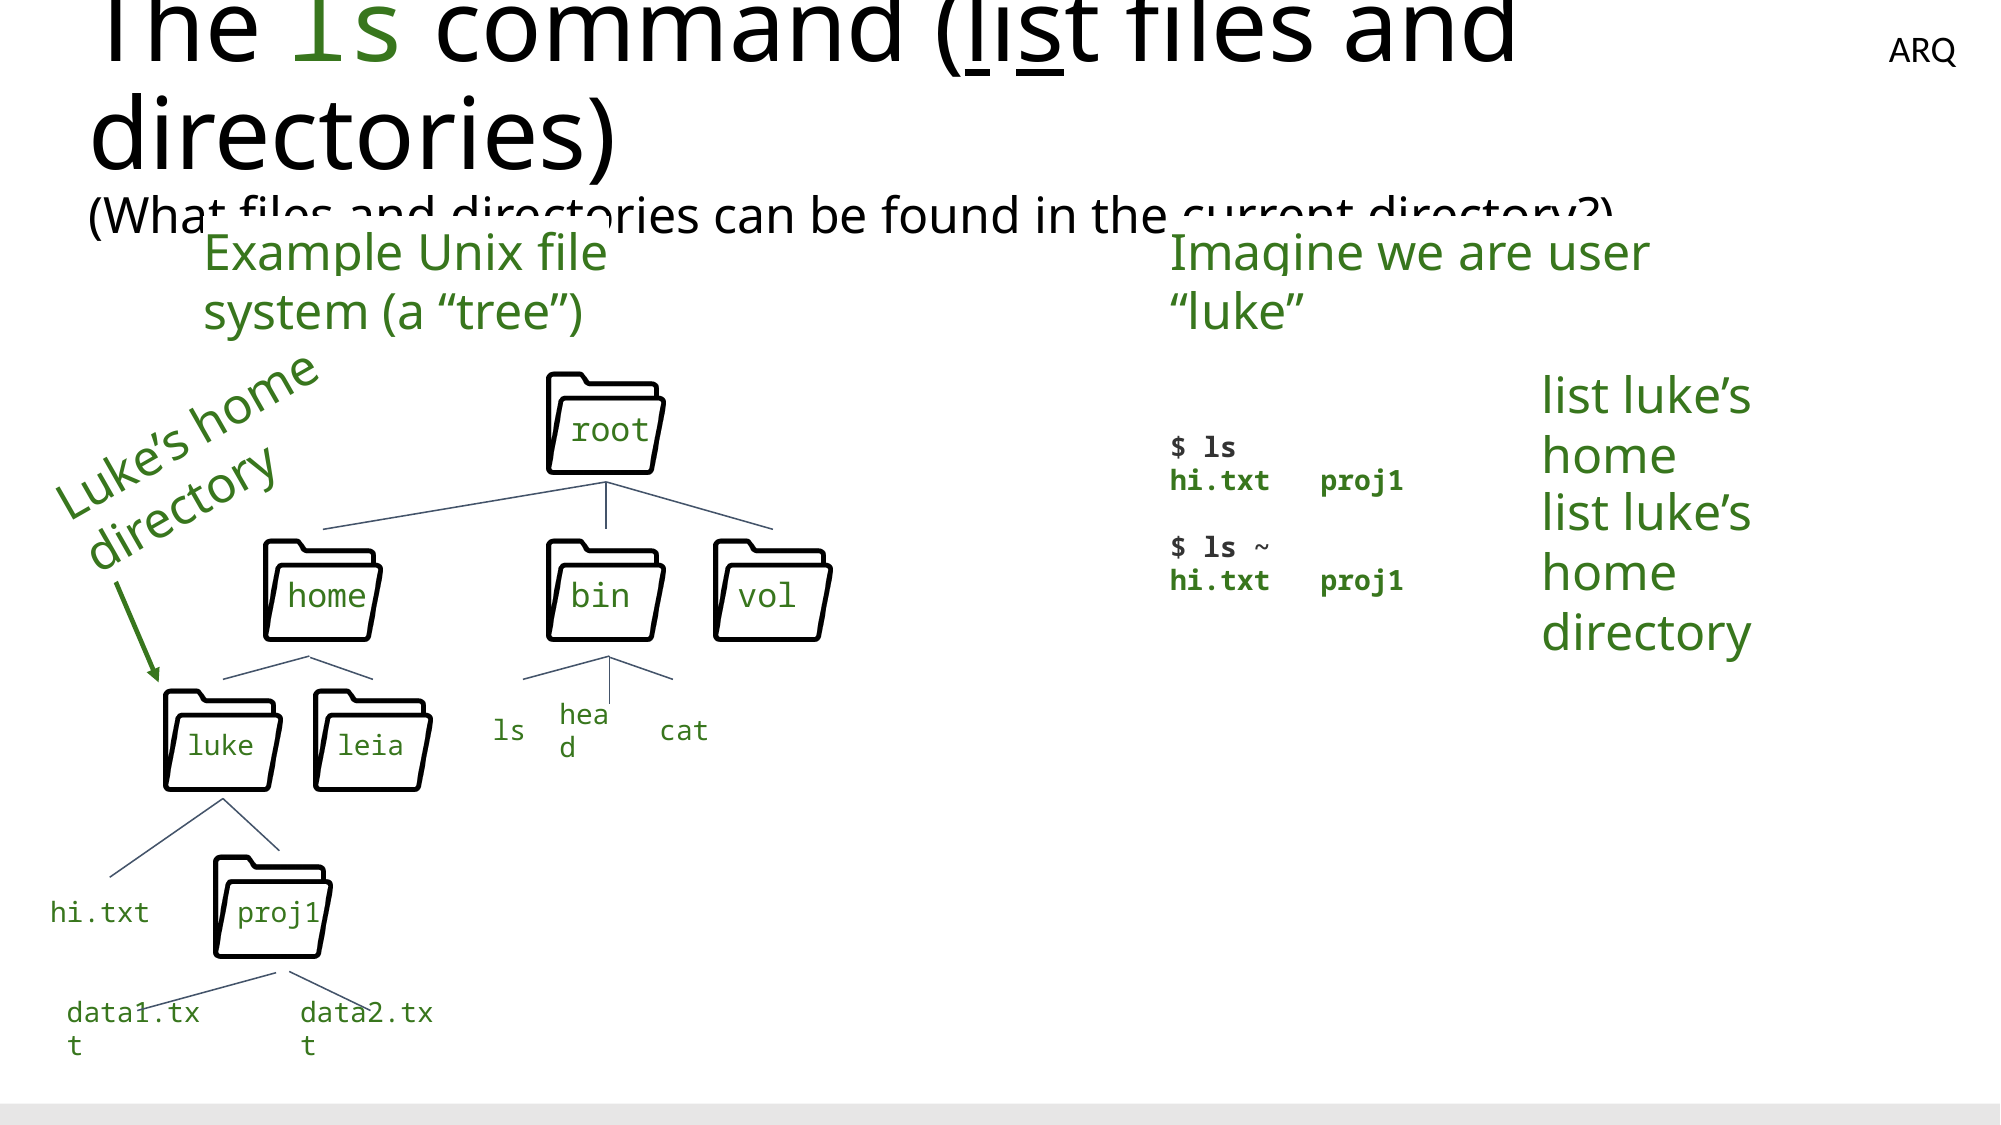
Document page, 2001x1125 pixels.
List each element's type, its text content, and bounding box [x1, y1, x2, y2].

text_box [222, 798, 280, 851]
text_box Imagine we are user “luke” [1149, 226, 1771, 334]
text_box Example Unix file system (a “tree”) [183, 226, 804, 334]
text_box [93, 529, 159, 683]
text_box list luke’s home directory [1521, 516, 1904, 625]
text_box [313, 679, 462, 799]
text_box ARQ [1874, 17, 1987, 78]
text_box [610, 657, 673, 680]
title The ls command (list files and directories) (What files and directories can be found in the current directory?) [68, 19, 1932, 201]
text_box head [539, 696, 639, 764]
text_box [310, 657, 373, 680]
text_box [713, 529, 862, 649]
text_box $ ls hi.txt proj1 [1149, 423, 1521, 503]
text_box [522, 656, 609, 680]
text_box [289, 971, 371, 1011]
text_box data1.txt [46, 993, 228, 1062]
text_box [606, 481, 773, 530]
text_box hi.txt [29, 877, 190, 945]
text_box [322, 481, 606, 530]
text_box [546, 362, 695, 481]
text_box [263, 529, 412, 649]
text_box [213, 845, 362, 966]
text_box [222, 656, 310, 679]
text_box list luke’s home directory [1521, 399, 1904, 508]
text_box Luke’s home directory [29, 304, 415, 588]
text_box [109, 798, 223, 878]
text_box $ ls ~ hi.txt proj1 [1149, 523, 1521, 603]
text_box ls [472, 696, 539, 764]
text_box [137, 972, 277, 1011]
text_box data2.txt [279, 993, 462, 1062]
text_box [546, 530, 695, 649]
text_box cat [639, 696, 744, 764]
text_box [163, 679, 312, 799]
